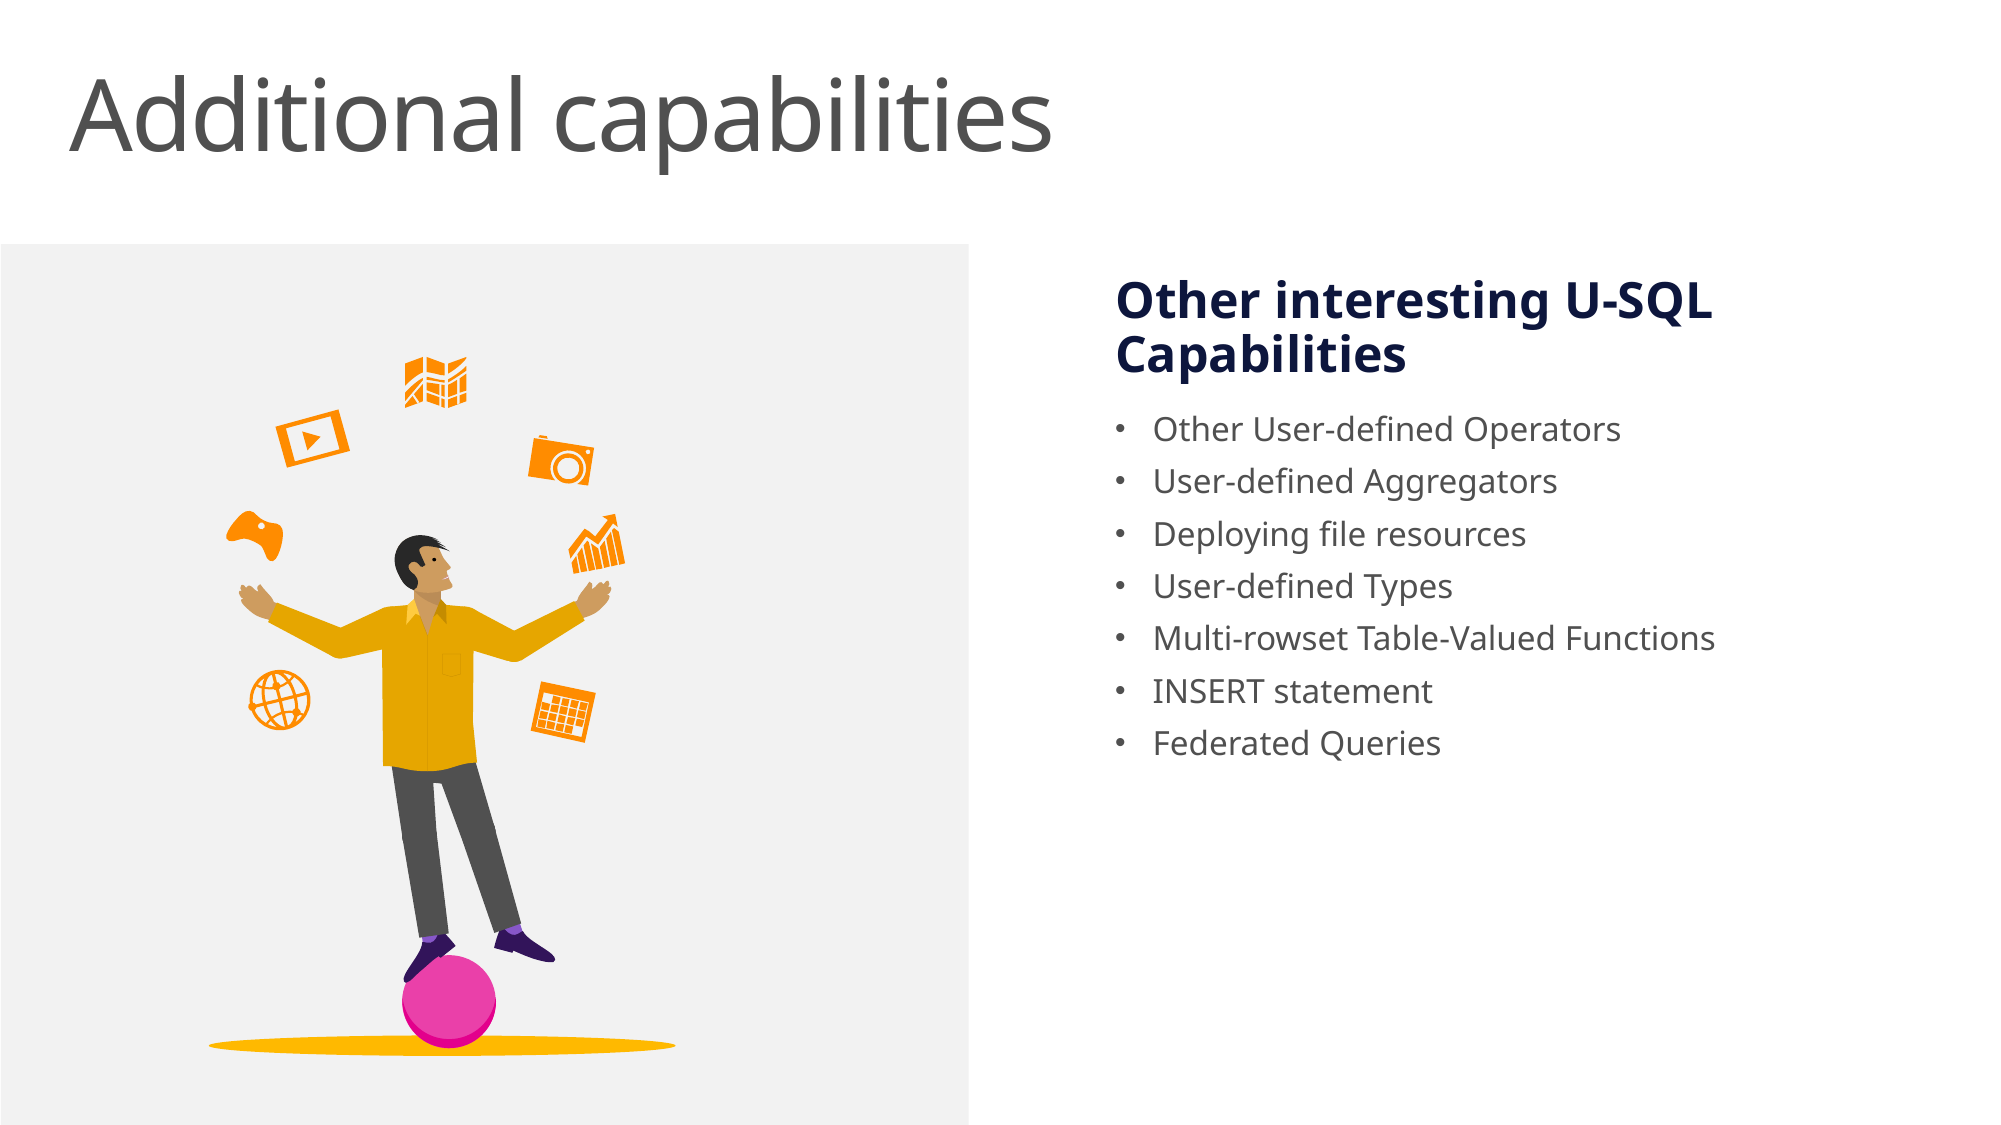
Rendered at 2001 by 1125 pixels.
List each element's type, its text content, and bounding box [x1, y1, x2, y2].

list Other interesting U-SQL Capabilities Other User-defined Operators User-defined Aggregators Deploying file resources User-defined Types Multi-rowset Table-Valued Functions INSERT statement Federated Queries [1085, 251, 1969, 968]
title Additional capabilities [45, 50, 1955, 192]
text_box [208, 356, 676, 1057]
